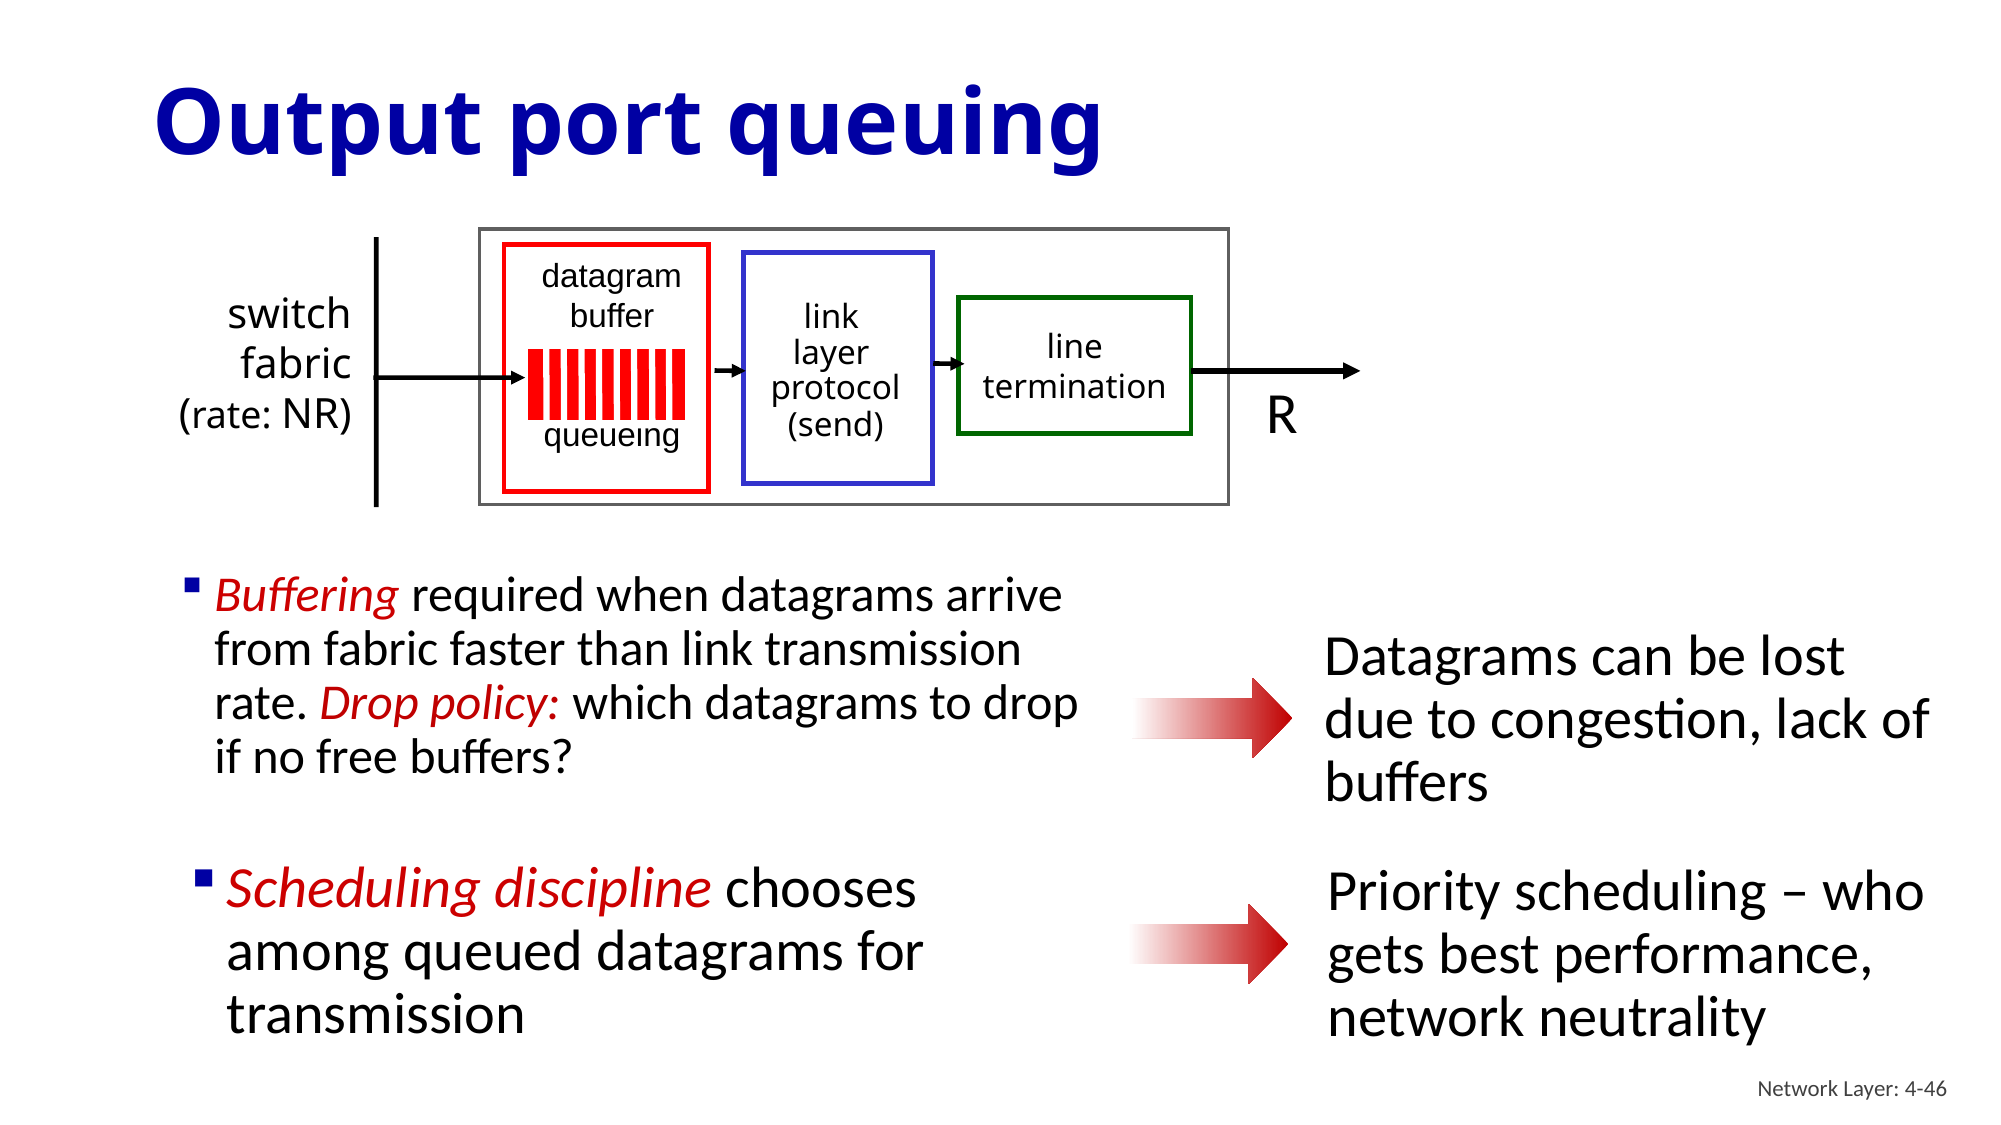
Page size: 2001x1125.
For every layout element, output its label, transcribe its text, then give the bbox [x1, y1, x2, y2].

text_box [1131, 618, 1959, 825]
text_box Buffering required when datagrams arrive from fabric faster than link transmission rate. Drop policy: which datagrams to drop if no free buffers? [145, 560, 1127, 793]
title Output port queuing [137, 51, 1863, 198]
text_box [1127, 853, 2000, 1060]
slide_number Network Layer: 4-46 [1512, 1060, 1963, 1117]
text_box Scheduling discipline chooses among queued datagrams for transmission [153, 850, 996, 1062]
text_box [193, 229, 1361, 508]
